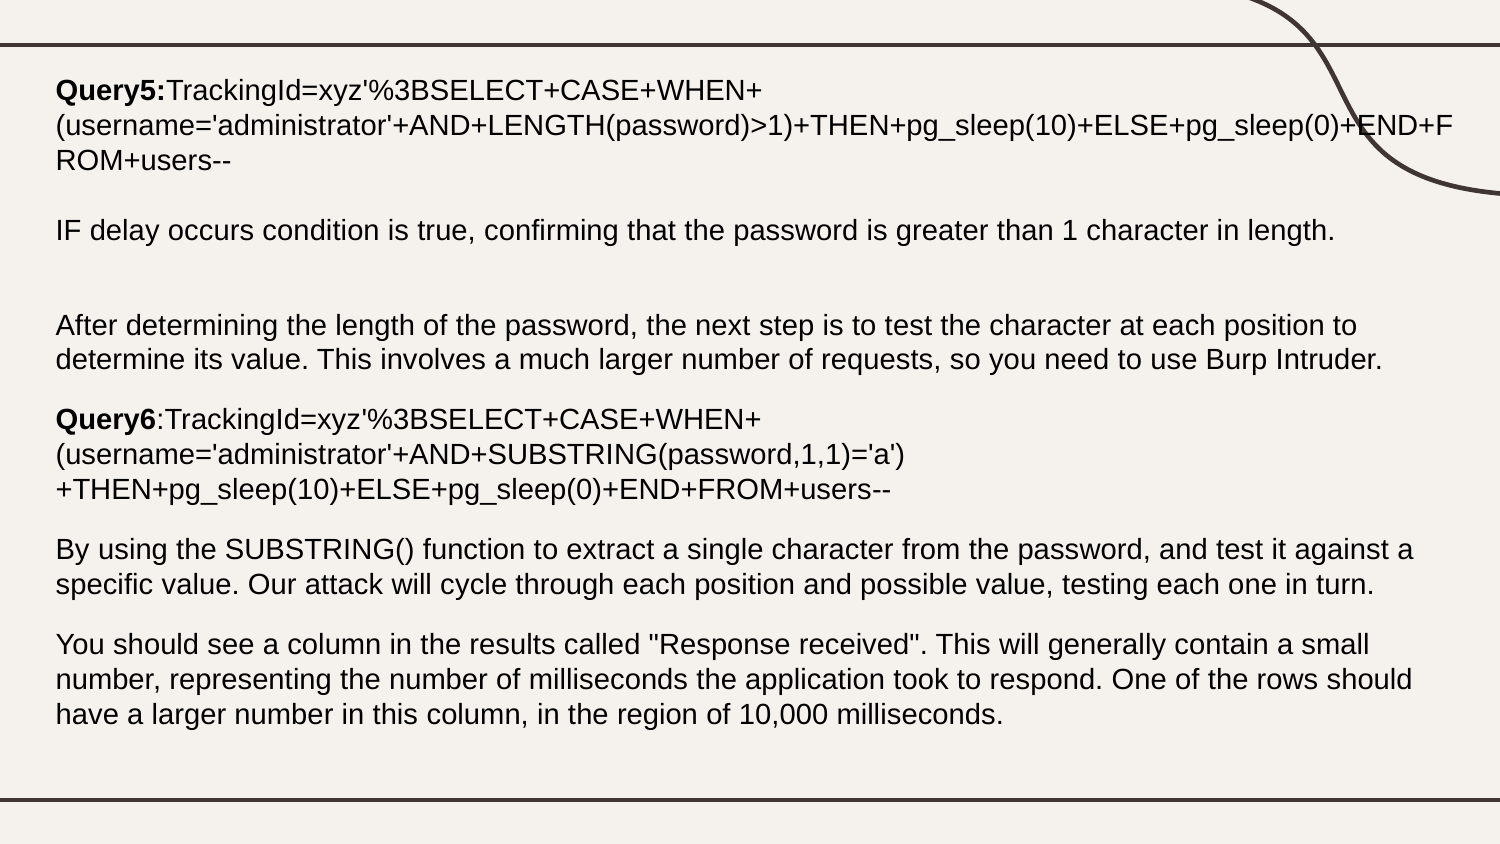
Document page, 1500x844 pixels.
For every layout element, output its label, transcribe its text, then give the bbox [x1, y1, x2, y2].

list Query5:TrackingId=xyz'%3BSELECT+CASE+WHEN+(username='administrator'+AND+LENGTH(password)>1)+THEN+pg_sleep(10)+ELSE+pg_sleep(0)+END+FROM+users-- IF delay occurs condition is true, confirming that the password is greater than 1 character in length. After determining the length of the password, the next step is to test the character at each position to determine its value. This involves a much larger number of requests, so you need to use Burp Intruder. Query6:TrackingId=xyz'%3BSELECT+CASE+WHEN+(username='administrator'+AND+SUBSTRING(password,1,1)='a')+THEN+pg_sleep(10)+ELSE+pg_sleep(0)+END+FROM+users-- By using the SUBSTRING() function to extract a single character from the password, and test it against a specific value. Our attack will cycle through each position and possible value, testing each one in turn. You should see a column in the results called "Response received". This will generally contain a small number, representing the number of milliseconds the application took to respond. One of the rows should have a larger number in this column, in the region of 10,000 milliseconds. [40, 55, 1478, 763]
